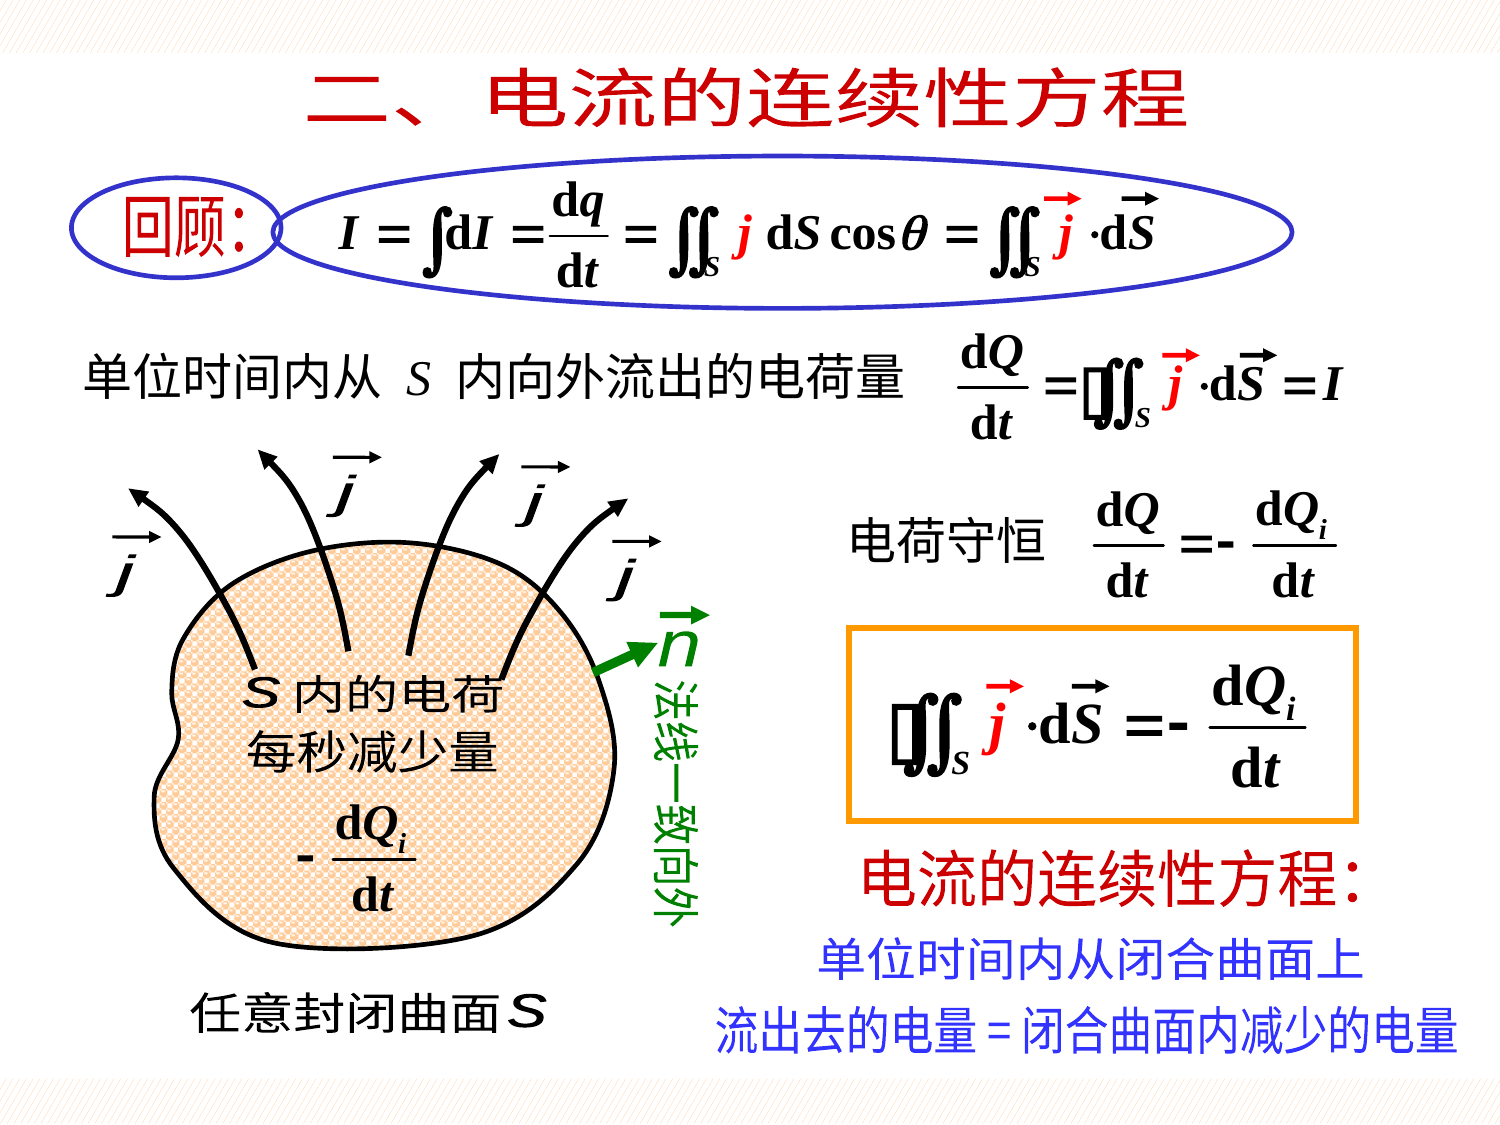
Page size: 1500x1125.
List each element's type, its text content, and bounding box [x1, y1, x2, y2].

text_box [716, 936, 1457, 1055]
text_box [105, 453, 662, 697]
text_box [153, 540, 711, 1034]
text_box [71, 155, 1293, 309]
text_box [71, 323, 1352, 445]
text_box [829, 481, 1342, 603]
text_box [0, 1078, 1500, 1124]
title 电流连续方程 [668, 53, 1500, 107]
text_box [242, 674, 503, 917]
text_box [0, 0, 1500, 53]
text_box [848, 627, 1357, 821]
